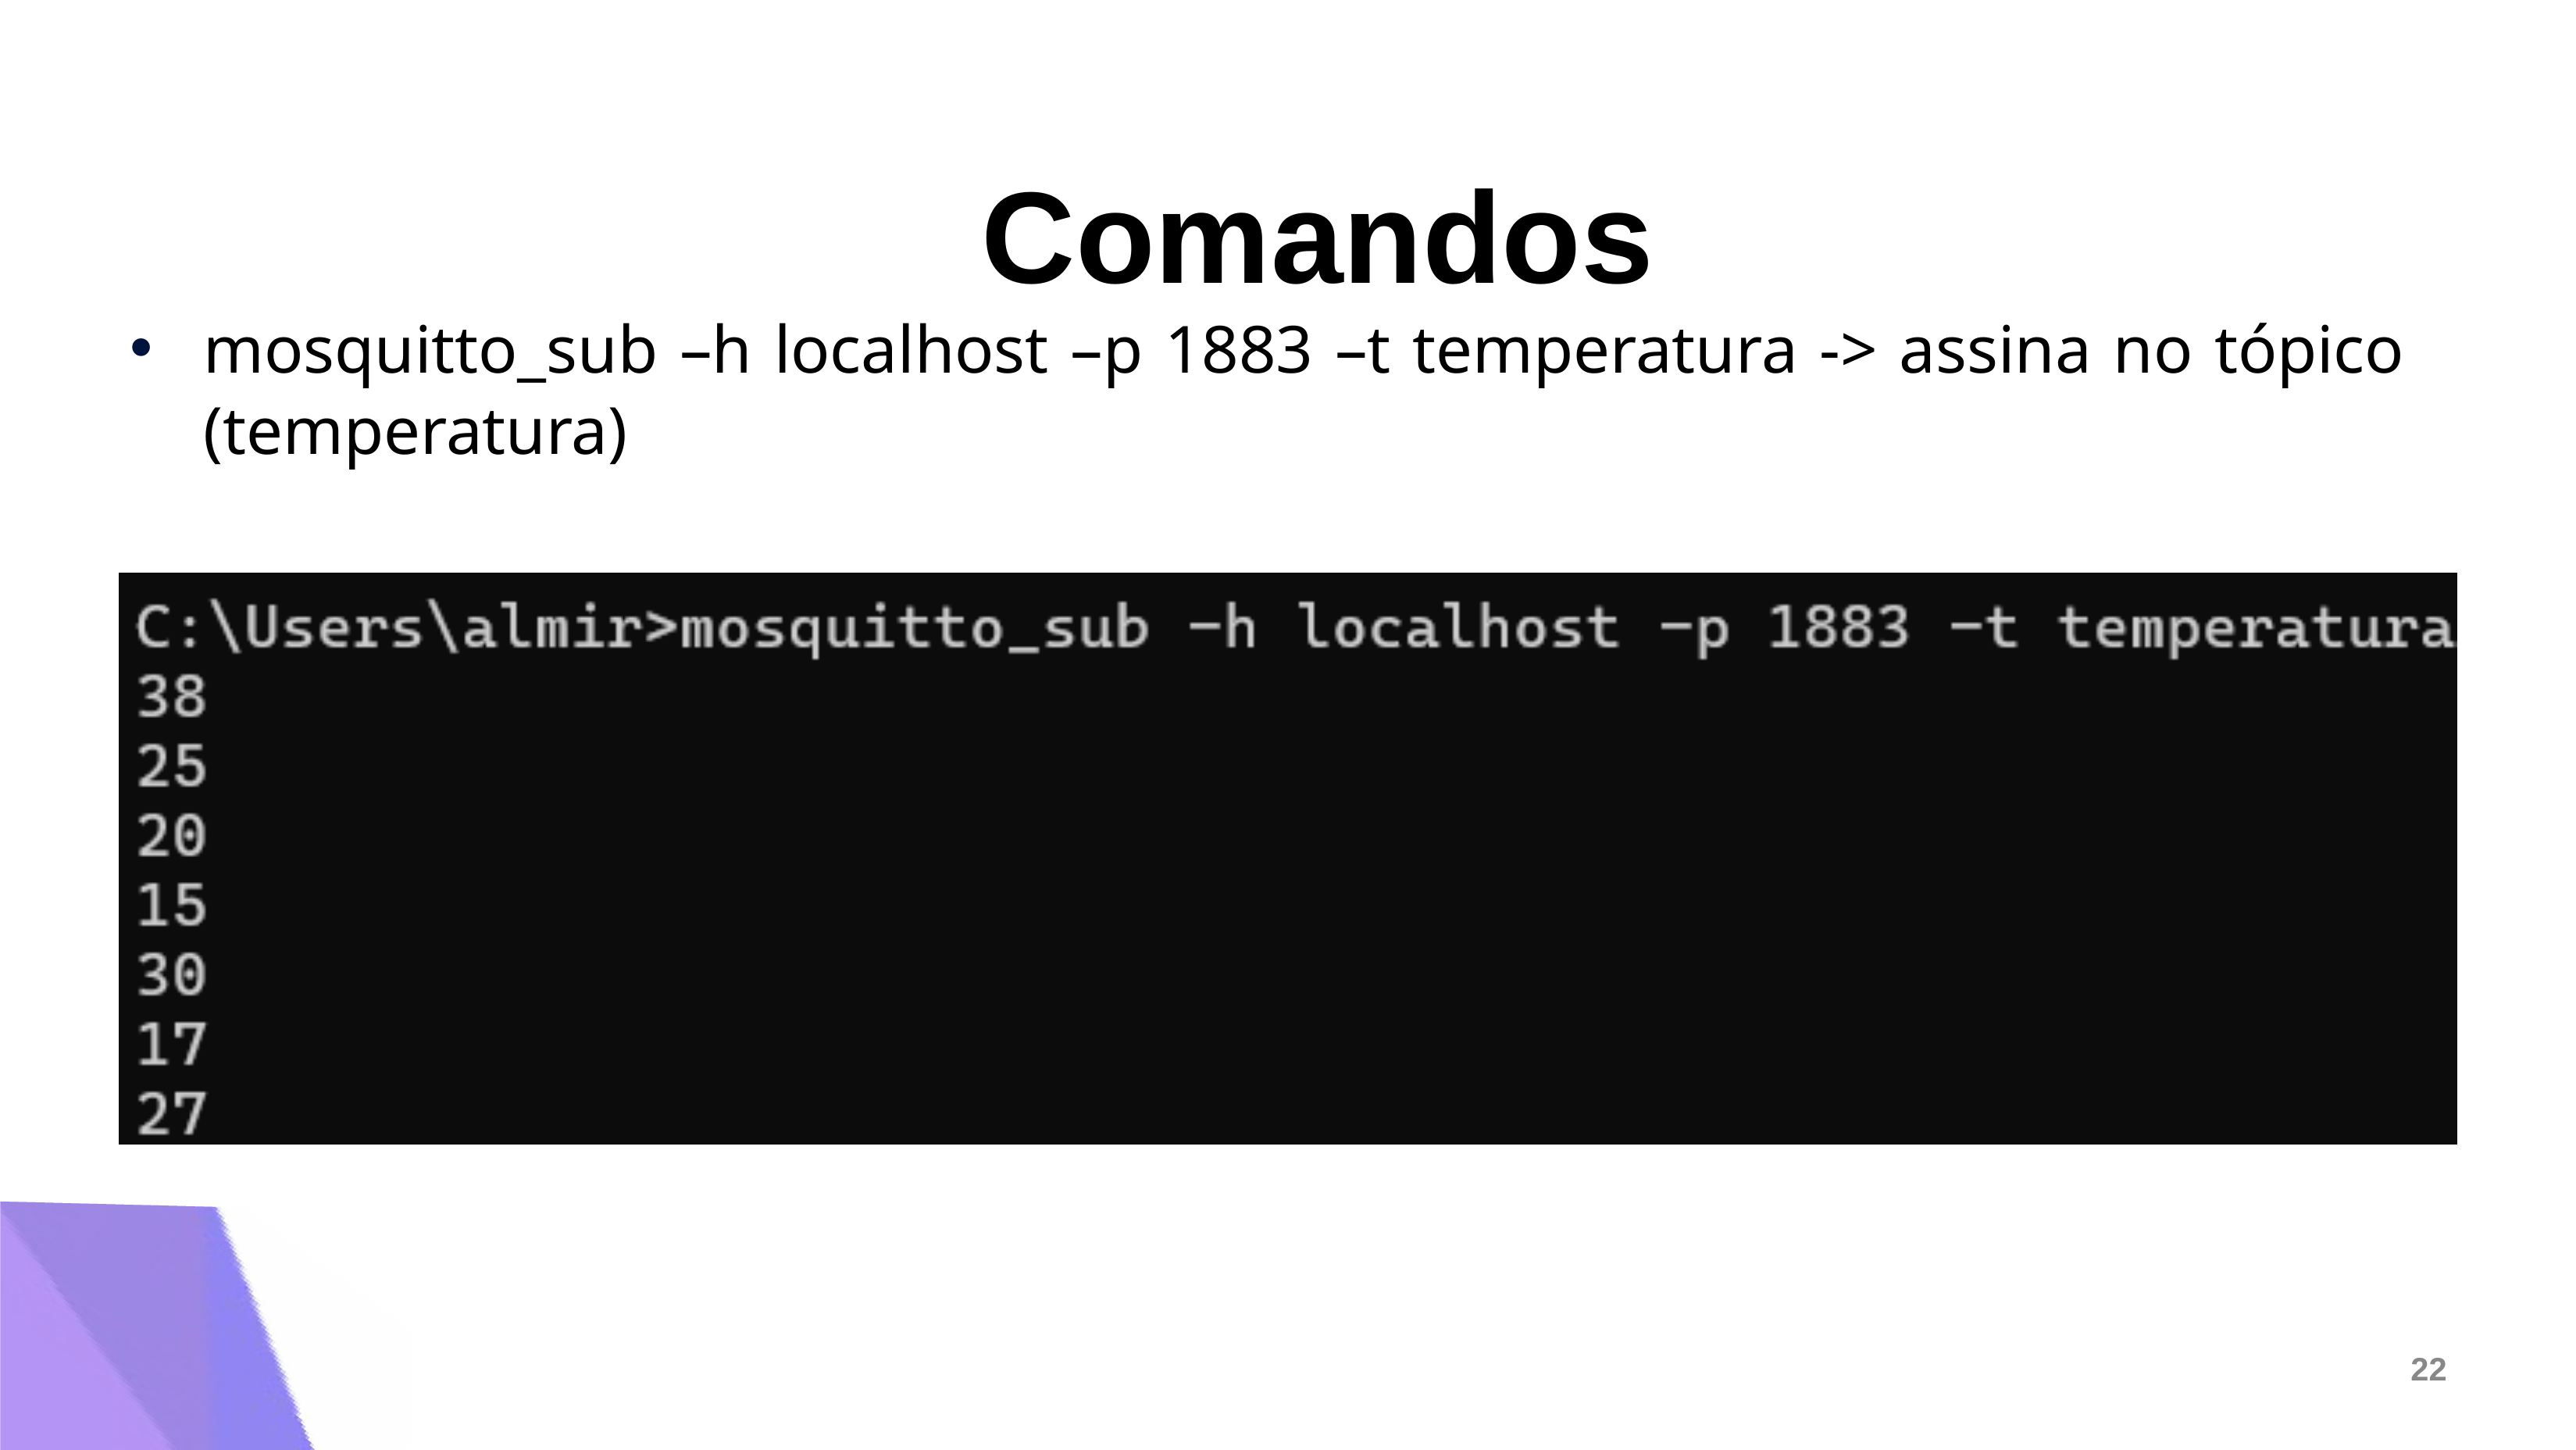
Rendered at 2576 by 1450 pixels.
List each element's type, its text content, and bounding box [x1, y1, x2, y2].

picture [118, 573, 2457, 1145]
picture [0, 1201, 413, 1450]
text_box Comandos [200, 147, 2436, 296]
slide_number 22 [1854, 1348, 2447, 1388]
text_box mosquitto_sub –h localhost –p 1883 –t temperatura -> assina no tópico (temperatura) [128, 305, 2447, 570]
